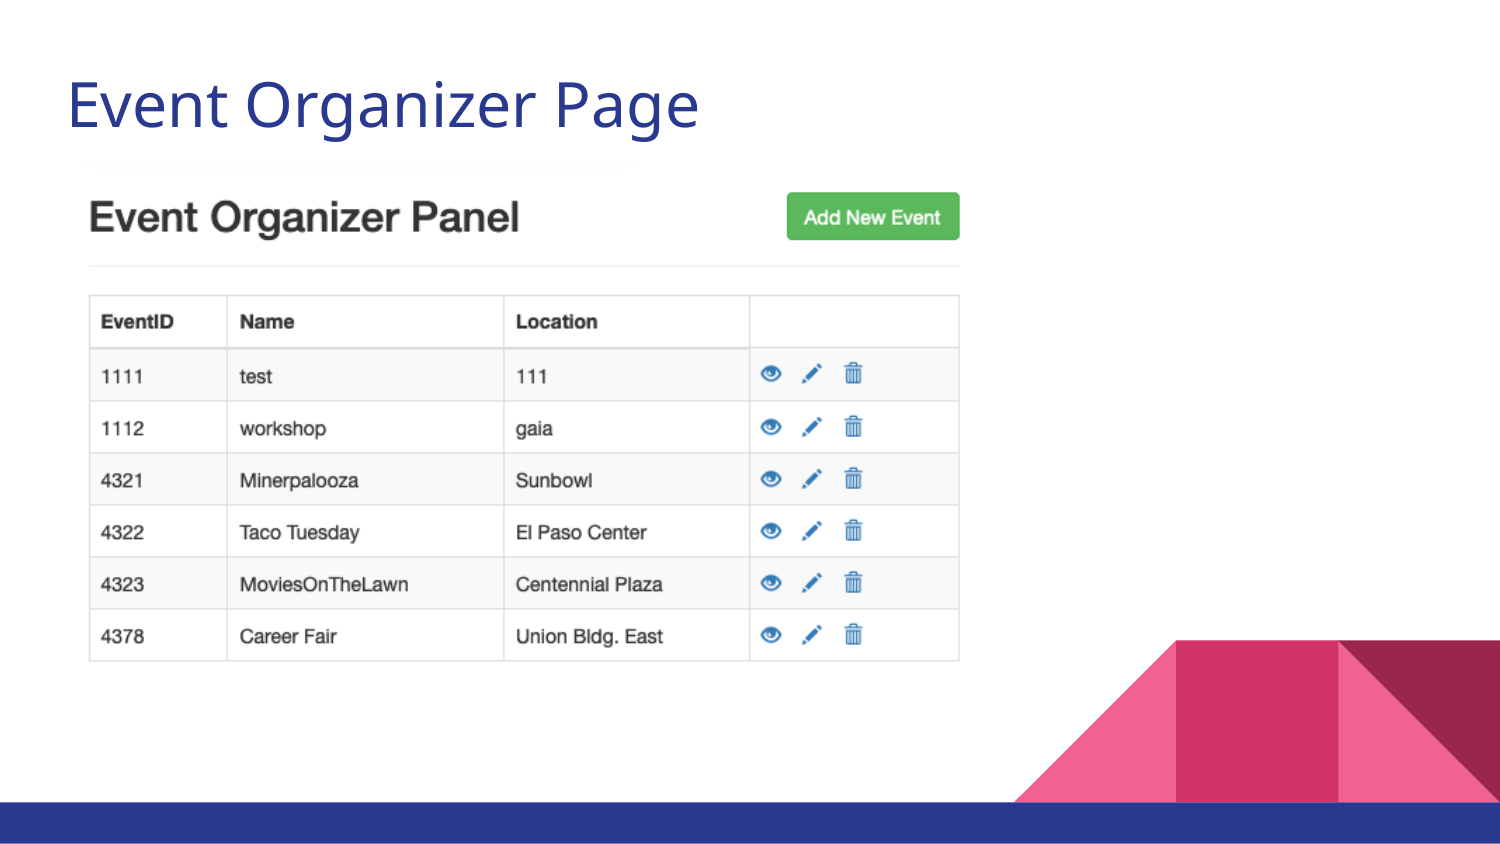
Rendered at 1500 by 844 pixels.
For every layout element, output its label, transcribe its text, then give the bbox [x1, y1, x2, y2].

title Event Organizer Page [51, 49, 1449, 150]
picture [75, 163, 995, 681]
